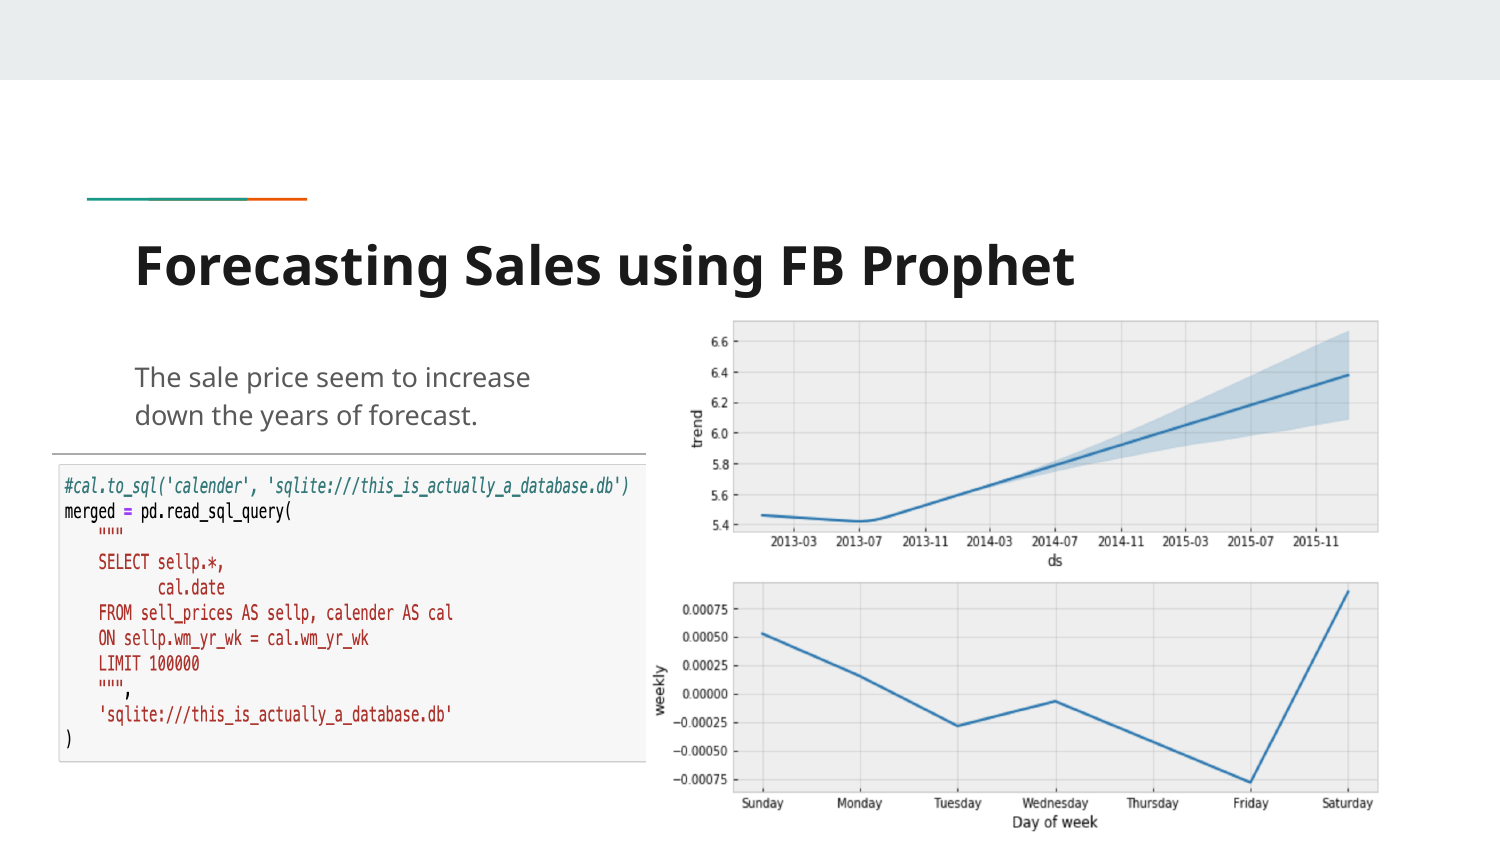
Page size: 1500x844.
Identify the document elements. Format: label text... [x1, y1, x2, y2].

picture [52, 316, 1427, 844]
list The sale price seem to increase down the years of forecast. [119, 341, 589, 452]
title Forecasting Sales using FB Prophet [119, 216, 1381, 305]
